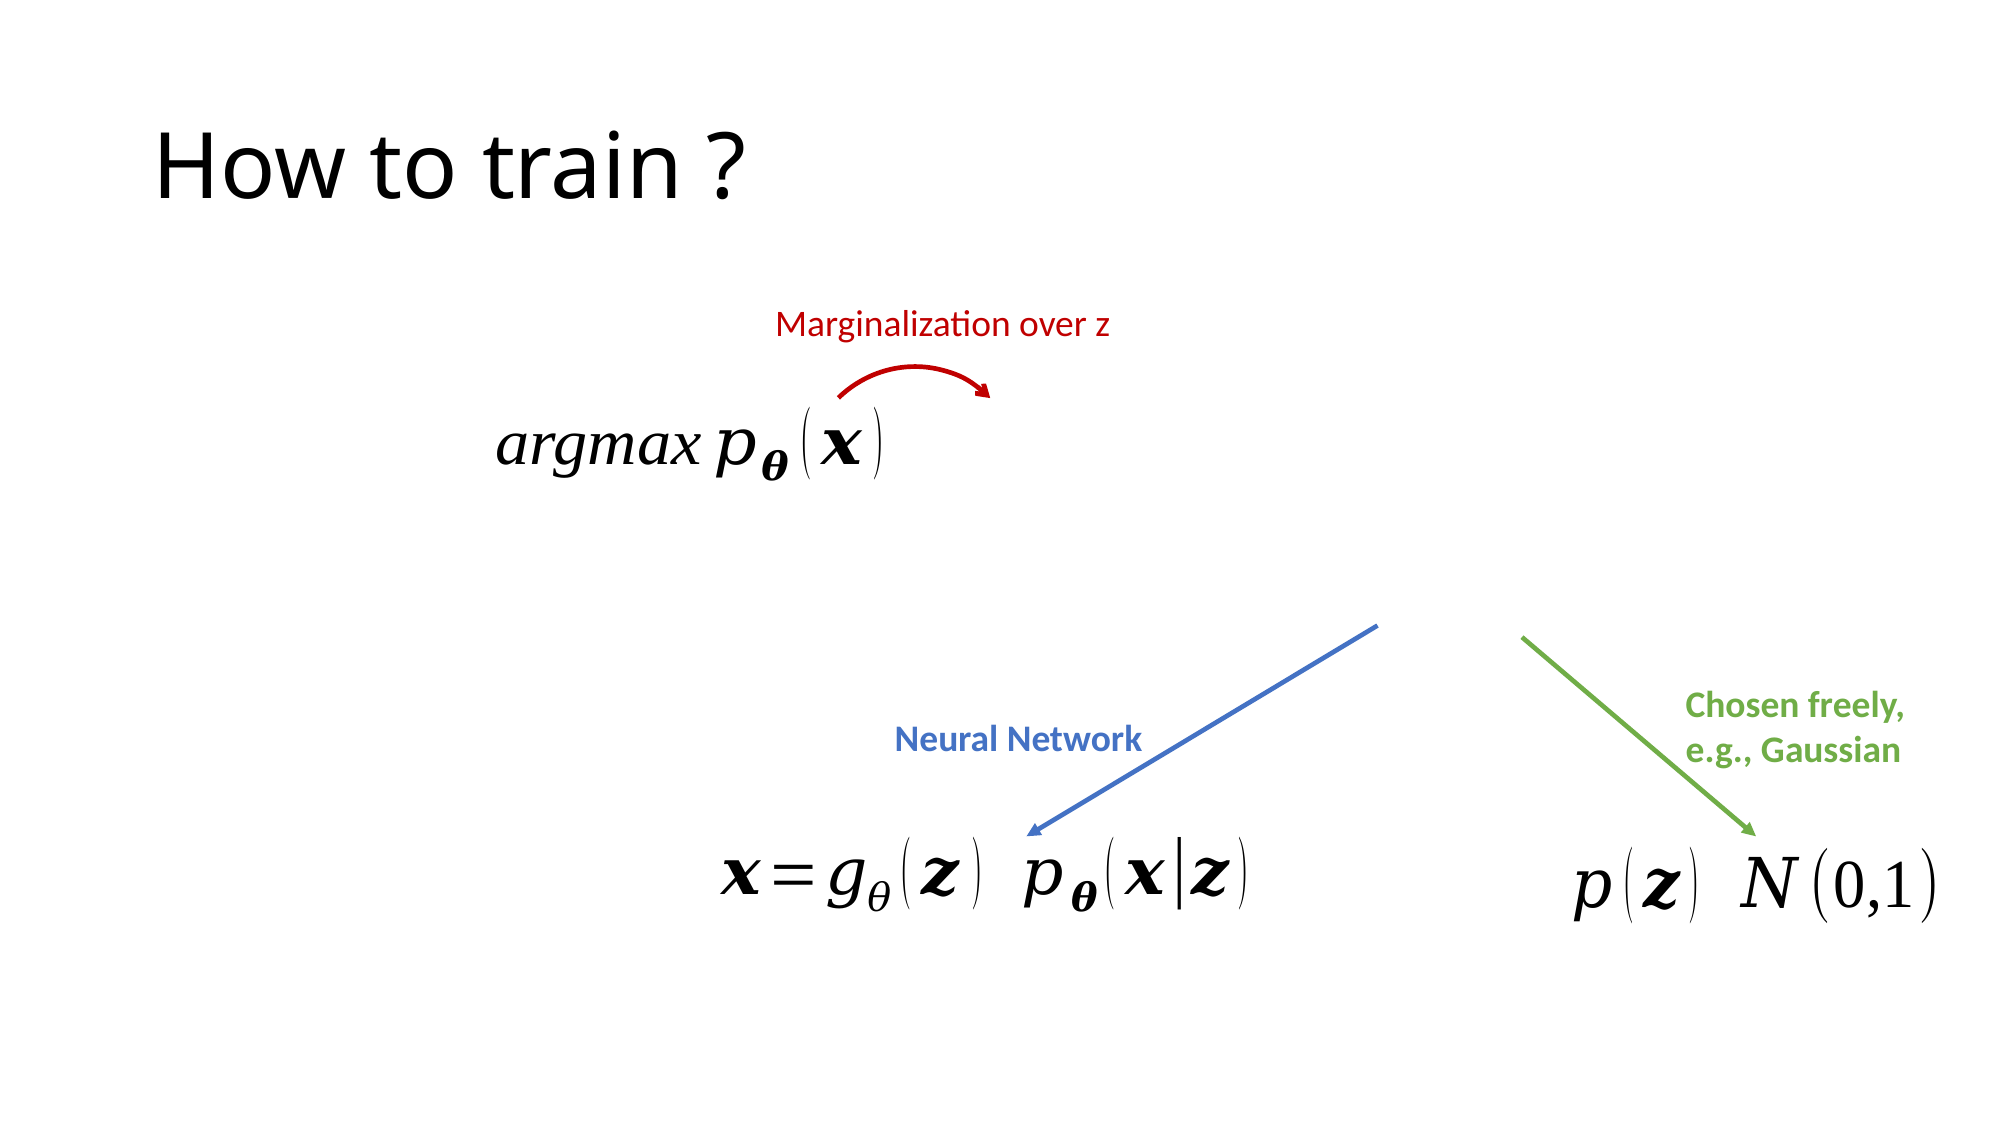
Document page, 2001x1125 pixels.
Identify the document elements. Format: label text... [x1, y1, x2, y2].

text_box Chosen freely, e.g., Gaussian [1756, 672, 1948, 778]
text_box Neural Network [879, 706, 1026, 767]
text_box [838, 366, 991, 474]
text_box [1026, 625, 1378, 837]
text_box Marginalization over z [760, 291, 1219, 352]
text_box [1521, 637, 1756, 837]
